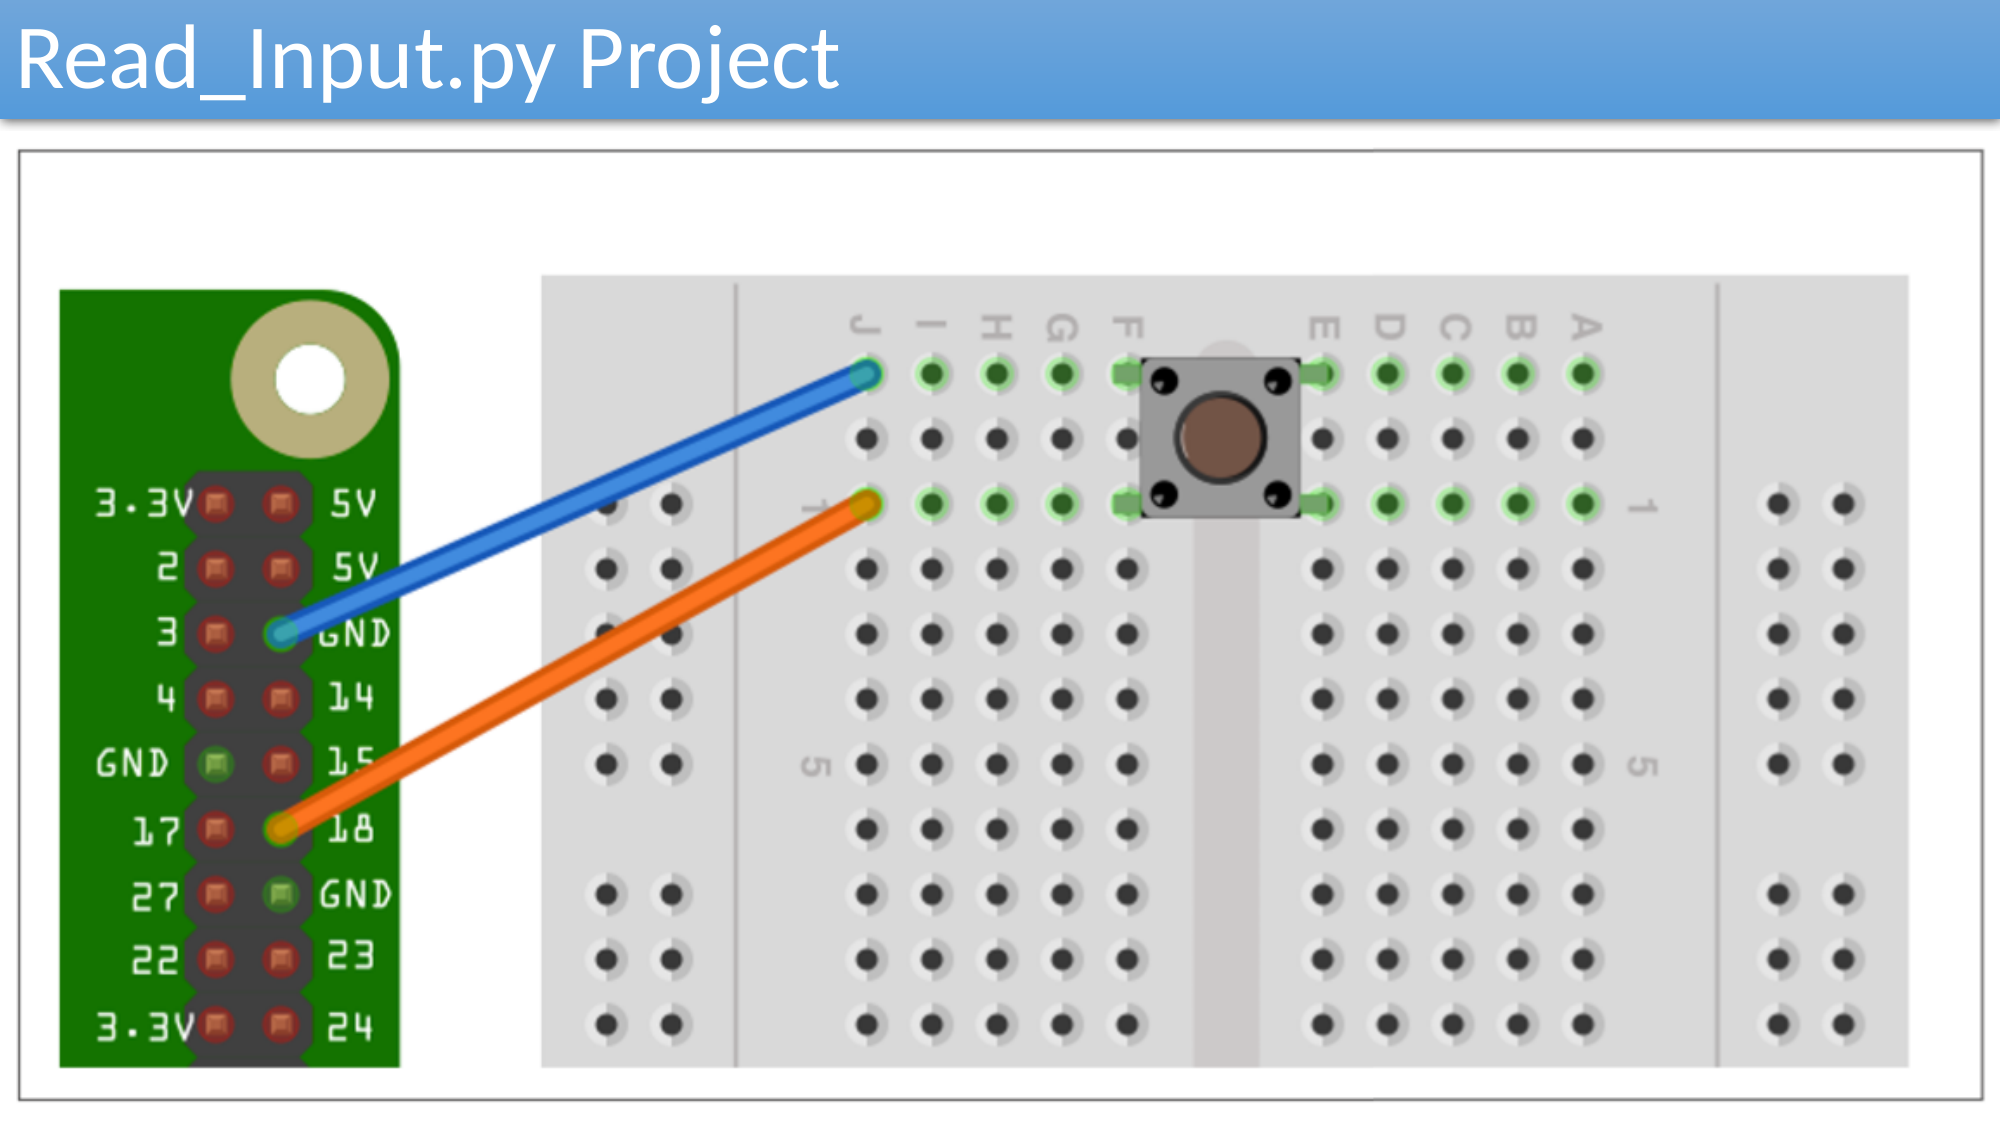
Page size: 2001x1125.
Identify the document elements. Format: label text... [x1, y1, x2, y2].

text_box Read_Input.py Project [0, 0, 2000, 119]
picture [10, 141, 1994, 1110]
